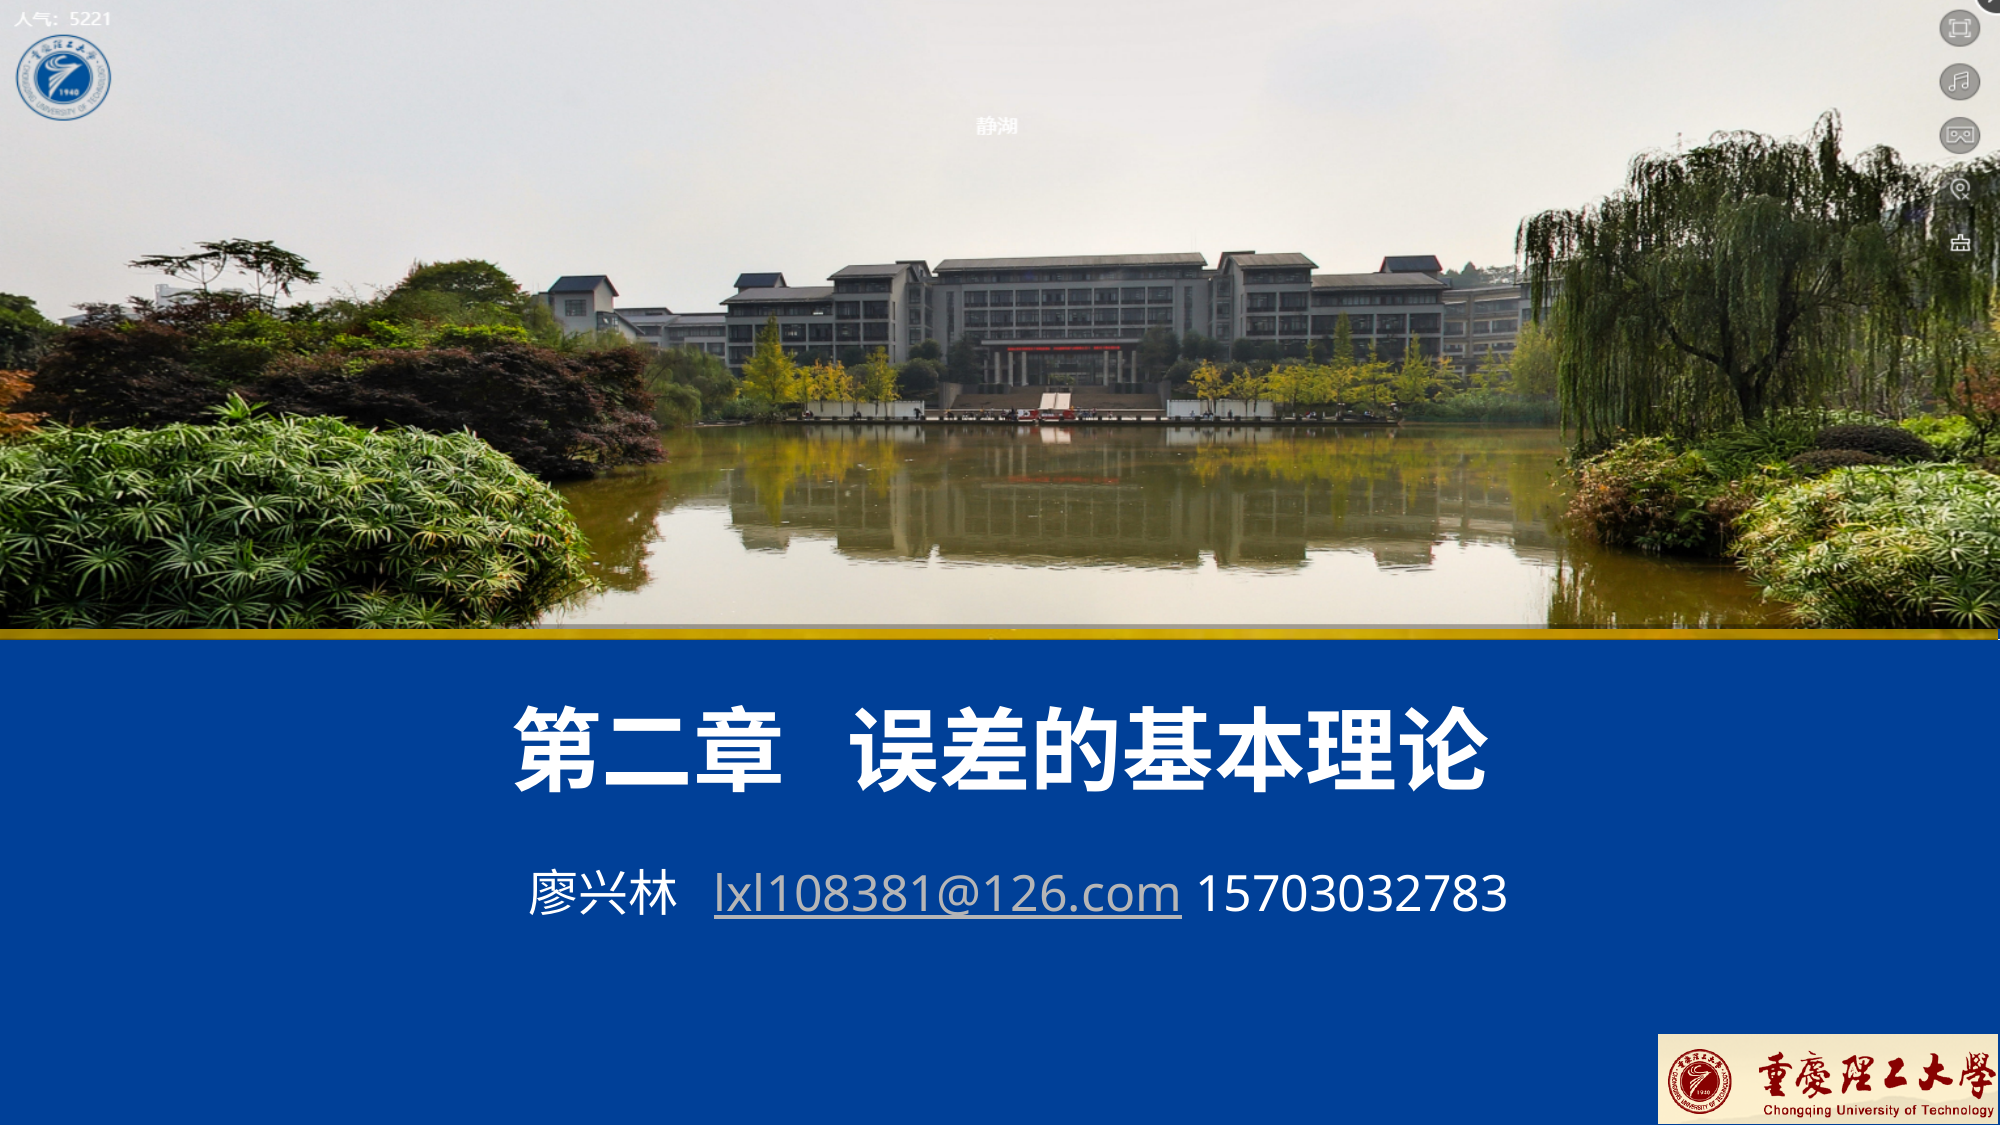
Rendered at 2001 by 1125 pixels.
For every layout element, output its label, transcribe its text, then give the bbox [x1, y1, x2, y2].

picture [0, 0, 2000, 640]
title 第二章 误差的基本理论 [137, 680, 1863, 829]
picture [1658, 1034, 1998, 1124]
subtitle 廖兴林 lxl108381@126.com 15703032783 [137, 838, 1863, 939]
